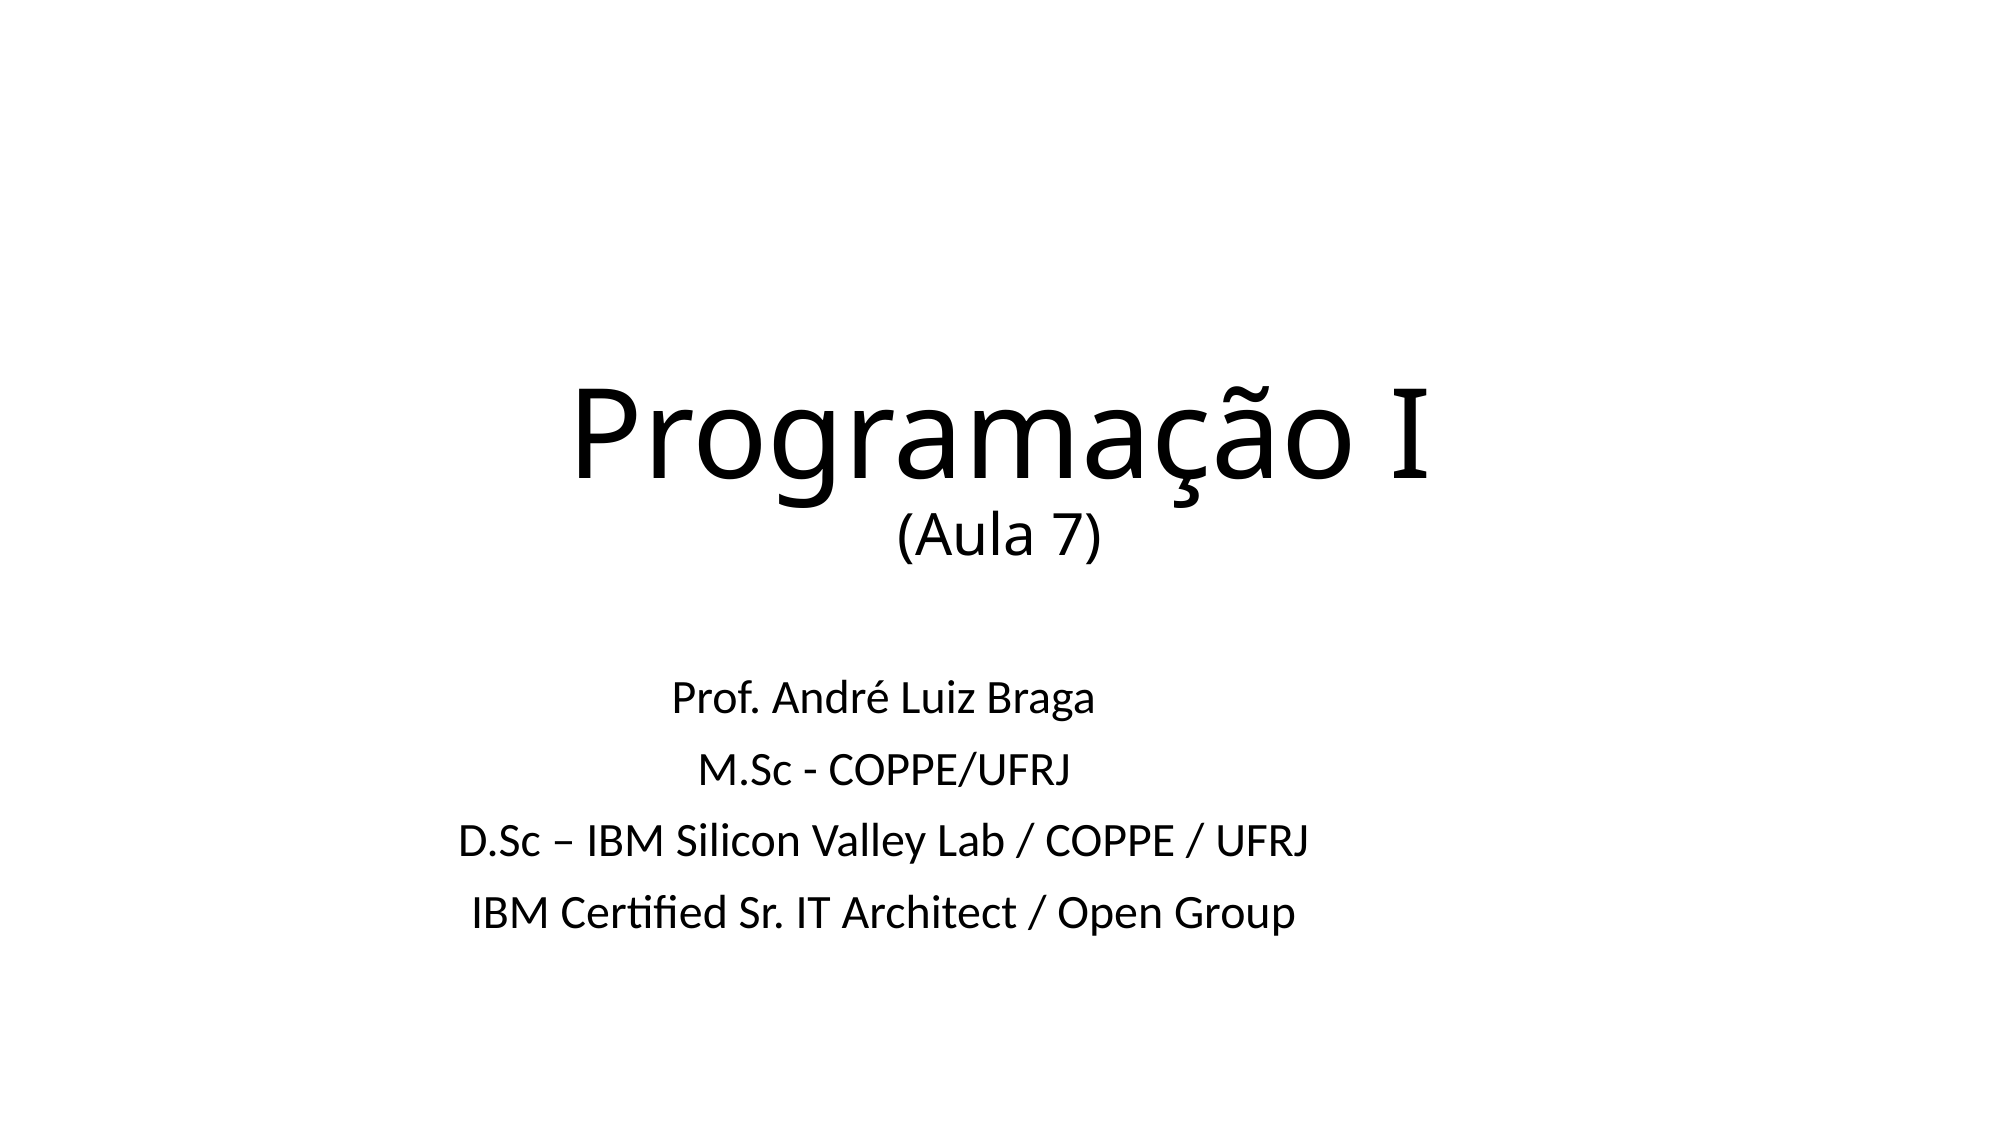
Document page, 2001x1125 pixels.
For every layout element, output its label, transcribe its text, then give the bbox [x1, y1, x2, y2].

title Programação I (Aula 7) [249, 184, 1750, 576]
subtitle Prof. André Luiz Braga M.Sc - COPPE/UFRJ D.Sc – IBM Silicon Valley Lab / COPPE / UFRJ IBM Certified Sr. IT Architect / Open Group [247, 664, 1522, 949]
